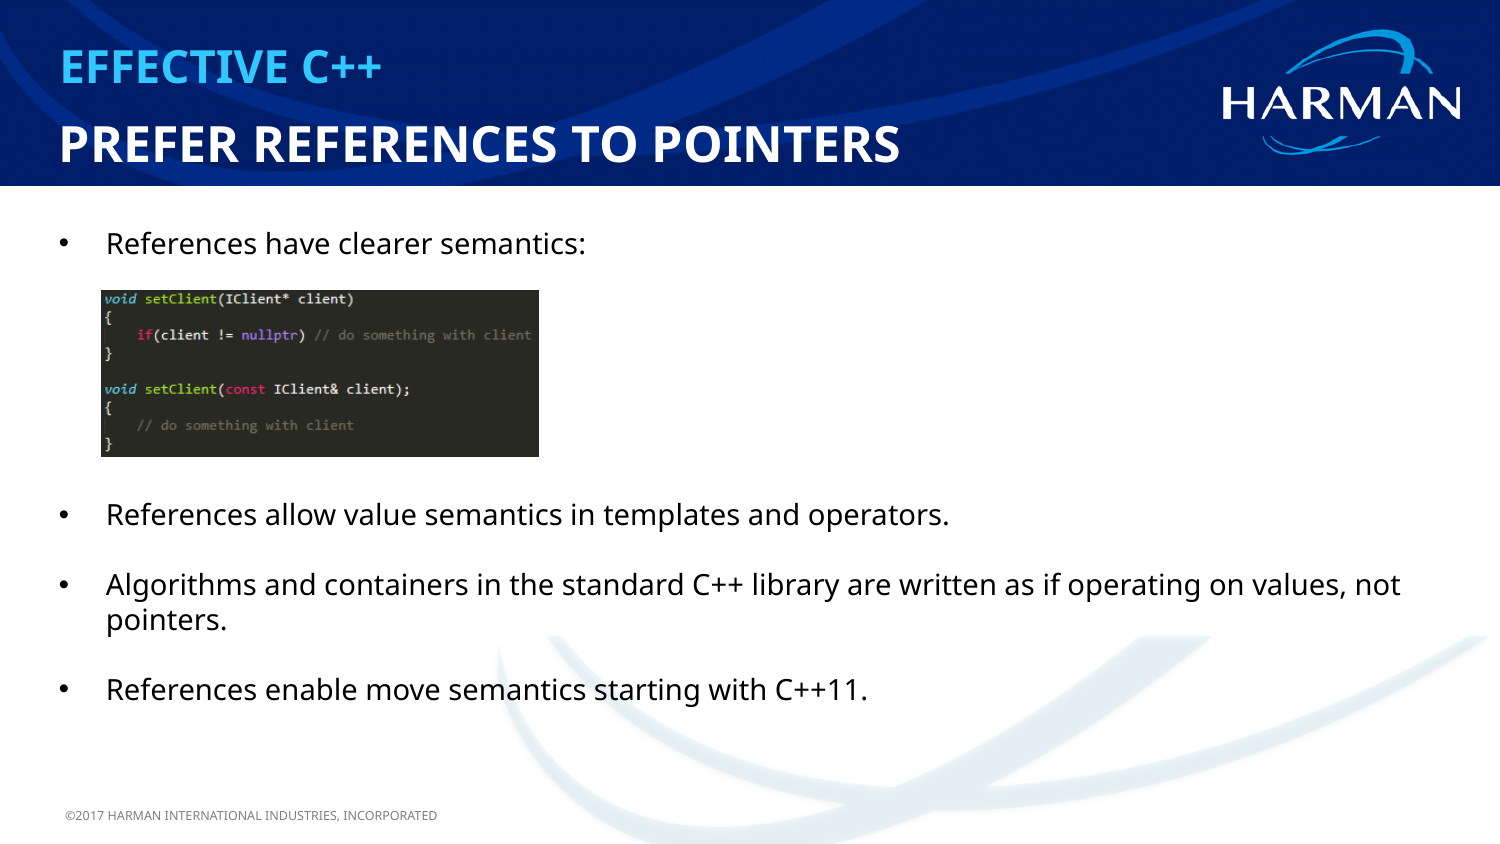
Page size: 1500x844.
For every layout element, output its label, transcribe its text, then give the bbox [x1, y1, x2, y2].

text_box Prefer references to pointers [44, 121, 1222, 184]
picture [0, 0, 1500, 186]
text_box References have clearer semantics: [44, 217, 800, 338]
text_box References allow value semantics in templates and operators. Algorithms and containers in the standard C++ library are written as if operating on values, not pointers. References enable move semantics starting with C++11. [44, 489, 1476, 784]
text_box EFFECTIVE C++ [44, 27, 1222, 112]
picture [101, 289, 539, 457]
